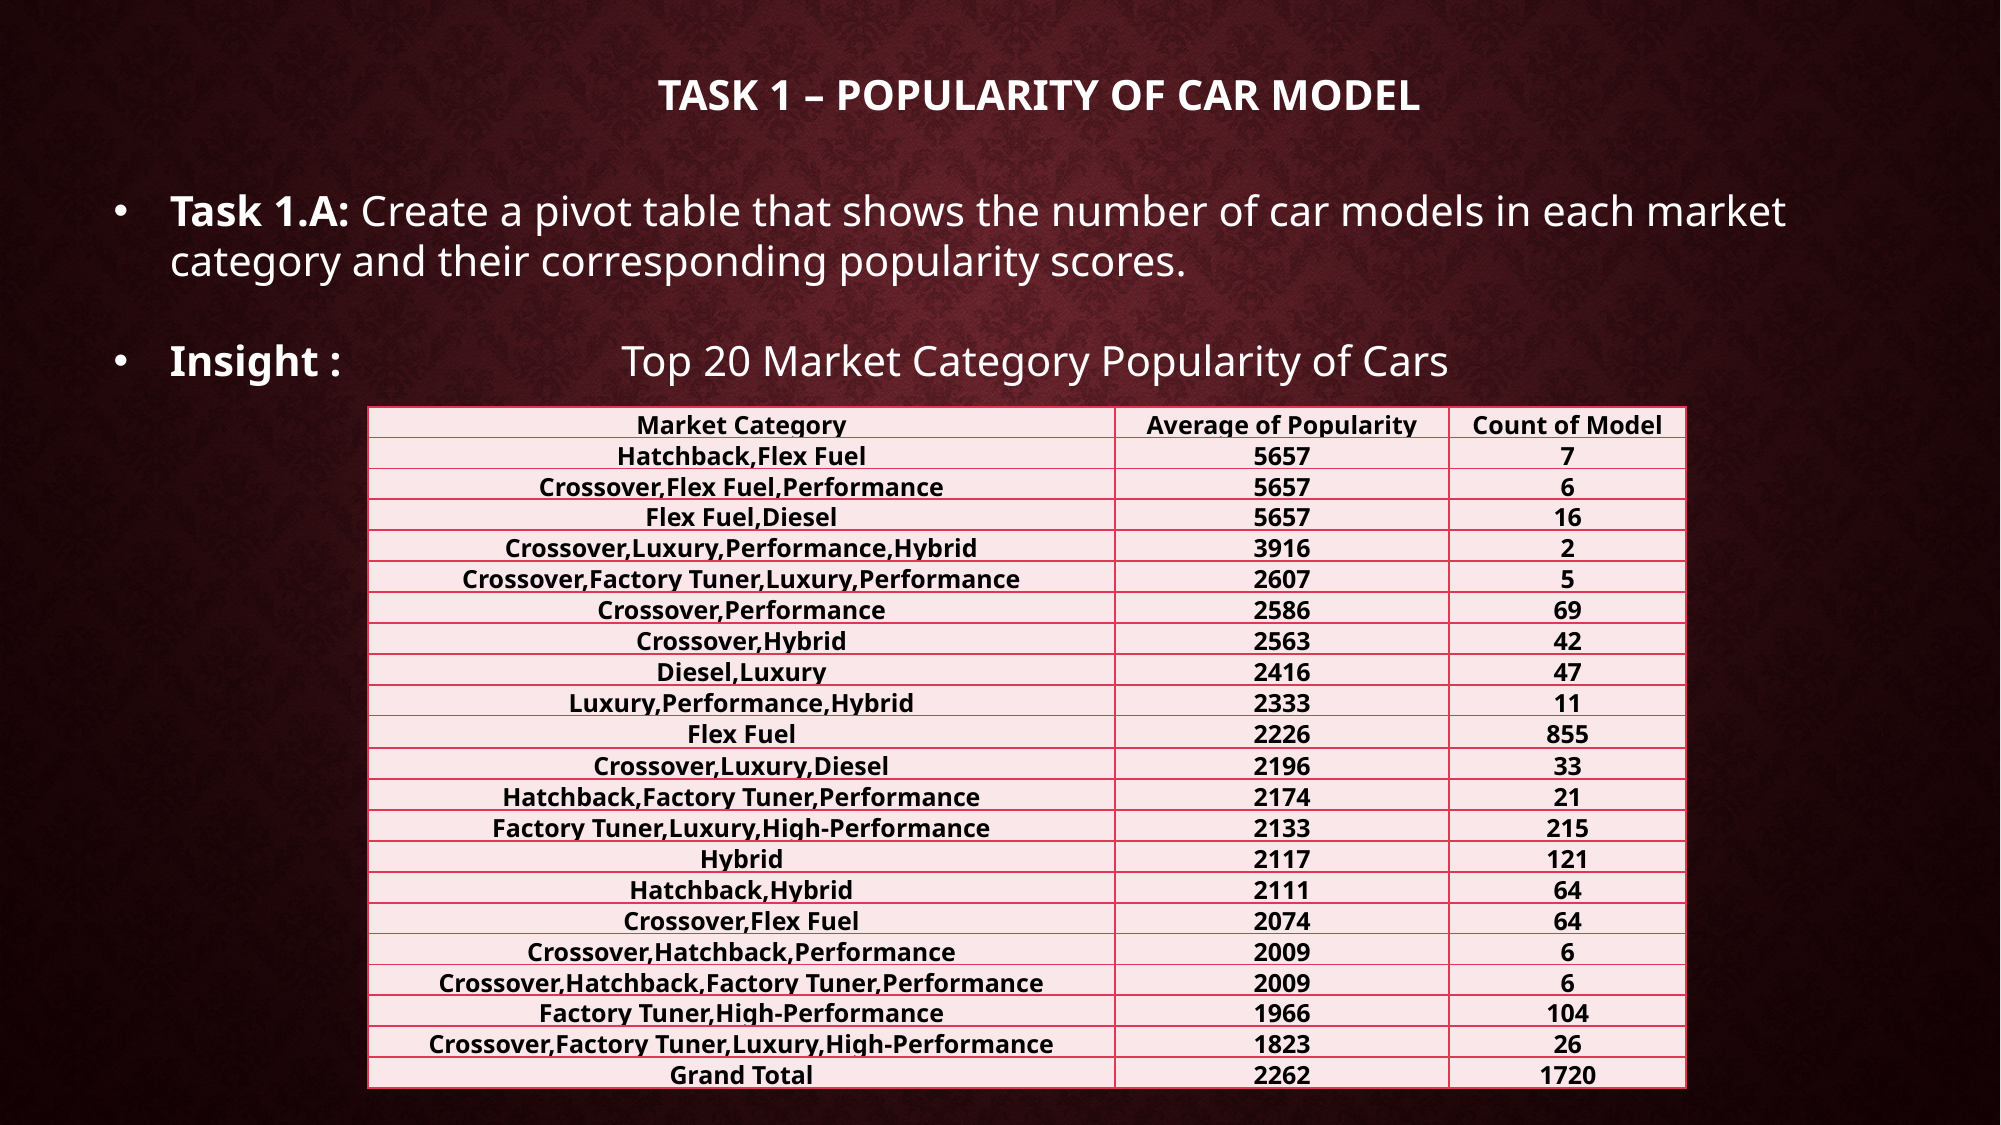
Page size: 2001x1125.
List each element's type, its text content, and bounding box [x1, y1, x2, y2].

table_cell 2262 [1116, 1058, 1448, 1087]
table_cell Factory Tuner,High-Performance [369, 996, 1114, 1025]
table_cell 2607 [1116, 562, 1448, 591]
table_cell Hatchback,Hybrid [369, 873, 1114, 902]
table_cell Flex Fuel,Diesel [369, 500, 1114, 529]
table_cell 855 [1450, 716, 1685, 747]
table_cell 2133 [1116, 811, 1448, 840]
table_cell 69 [1450, 593, 1685, 622]
table_cell 121 [1450, 842, 1685, 871]
table_cell 1966 [1116, 996, 1448, 1025]
table_cell 2416 [1116, 655, 1448, 684]
table_cell 2117 [1116, 842, 1448, 871]
table_cell 33 [1450, 749, 1685, 778]
title TASK 1 – POPULARITY OF CAR MODEL [190, 66, 1889, 177]
table_cell Hatchback,Flex Fuel [369, 438, 1114, 468]
table_cell 2 [1450, 531, 1685, 560]
table_cell 3916 [1116, 531, 1448, 560]
table_cell Diesel,Luxury [369, 655, 1114, 684]
table_cell 7 [1450, 438, 1685, 468]
table_cell 5 [1450, 562, 1685, 591]
table_cell 104 [1450, 996, 1685, 1025]
table_cell 64 [1450, 873, 1685, 902]
table_cell Crossover,Hatchback,Factory Tuner,Performance [369, 965, 1114, 994]
table_cell Crossover,Luxury,Performance,Hybrid [369, 531, 1114, 560]
table_cell Crossover,Flex Fuel,Performance [369, 469, 1114, 498]
table_cell Crossover,Flex Fuel [369, 904, 1114, 933]
table_cell 5657 [1116, 500, 1448, 529]
table_cell 11 [1450, 686, 1685, 715]
table_cell 2226 [1116, 716, 1448, 747]
table_cell Crossover,Luxury,Diesel [369, 749, 1114, 778]
table_cell Flex Fuel [369, 716, 1114, 747]
table_cell 2009 [1116, 934, 1448, 964]
table_cell 42 [1450, 624, 1685, 653]
table_cell 64 [1450, 904, 1685, 933]
table_cell 2563 [1116, 624, 1448, 653]
table_cell Grand Total [369, 1058, 1114, 1087]
table_cell 6 [1450, 965, 1685, 994]
table_cell 5657 [1116, 438, 1448, 468]
table_header Average of Popularity [1116, 408, 1448, 437]
table_cell 1823 [1116, 1027, 1448, 1056]
table_cell 2196 [1116, 749, 1448, 778]
table_cell Crossover,Hybrid [369, 624, 1114, 653]
table_cell 6 [1450, 934, 1685, 964]
table_header Market Category [369, 408, 1114, 437]
table_header Count of Model [1450, 408, 1685, 437]
text_box Task 1.A: Create a pivot table that shows the number of car models in each market category and their corresponding popularity scores. Insight : Top 20 Market Category Popularity of Cars [98, 177, 1957, 393]
table_cell Crossover,Performance [369, 593, 1114, 622]
table_cell Factory Tuner,Luxury,High-Performance [369, 811, 1114, 840]
table_cell Crossover,Factory Tuner,Luxury,Performance [369, 562, 1114, 591]
table_cell 5657 [1116, 469, 1448, 498]
table_cell 215 [1450, 811, 1685, 840]
table_cell 26 [1450, 1027, 1685, 1056]
table_cell 2586 [1116, 593, 1448, 622]
table_cell 2009 [1116, 965, 1448, 994]
table_cell 1720 [1450, 1058, 1685, 1087]
table_cell Crossover,Hatchback,Performance [369, 934, 1114, 964]
table_cell Hybrid [369, 842, 1114, 871]
table_cell 21 [1450, 780, 1685, 809]
table_cell Luxury,Performance,Hybrid [369, 686, 1114, 715]
picture [0, 0, 2001, 1125]
table_cell 2111 [1116, 873, 1448, 902]
table_cell 2333 [1116, 686, 1448, 715]
table_cell 47 [1450, 655, 1685, 684]
table_cell Hatchback,Factory Tuner,Performance [369, 780, 1114, 809]
table_cell Crossover,Factory Tuner,Luxury,High-Performance [369, 1027, 1114, 1056]
table_cell 16 [1450, 500, 1685, 529]
table_cell 2074 [1116, 904, 1448, 933]
table_cell 6 [1450, 469, 1685, 498]
table_cell 2174 [1116, 780, 1448, 809]
